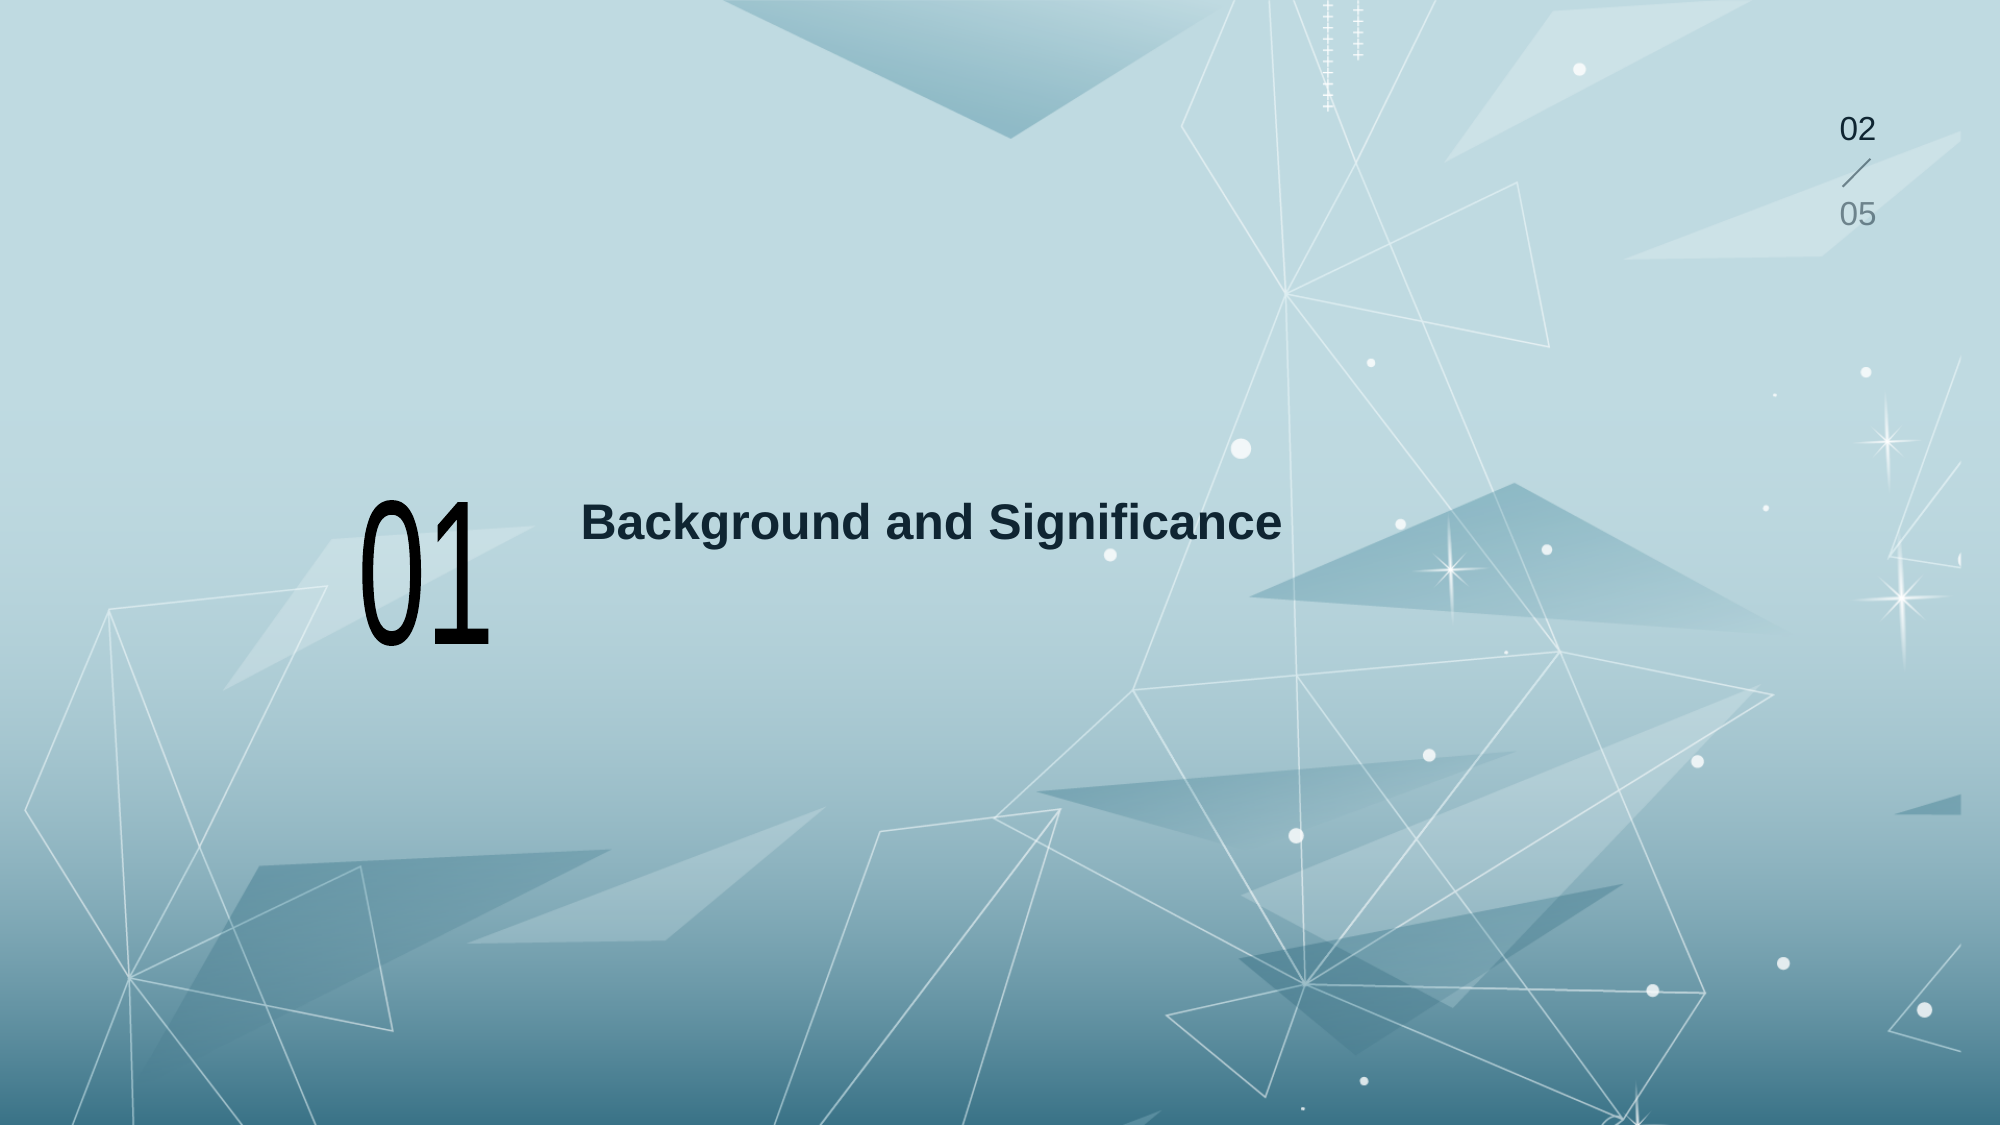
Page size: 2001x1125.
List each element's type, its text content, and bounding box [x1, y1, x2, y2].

picture [0, 0, 2000, 1125]
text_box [1824, 99, 1892, 240]
title Background and Significance [565, 372, 1497, 559]
